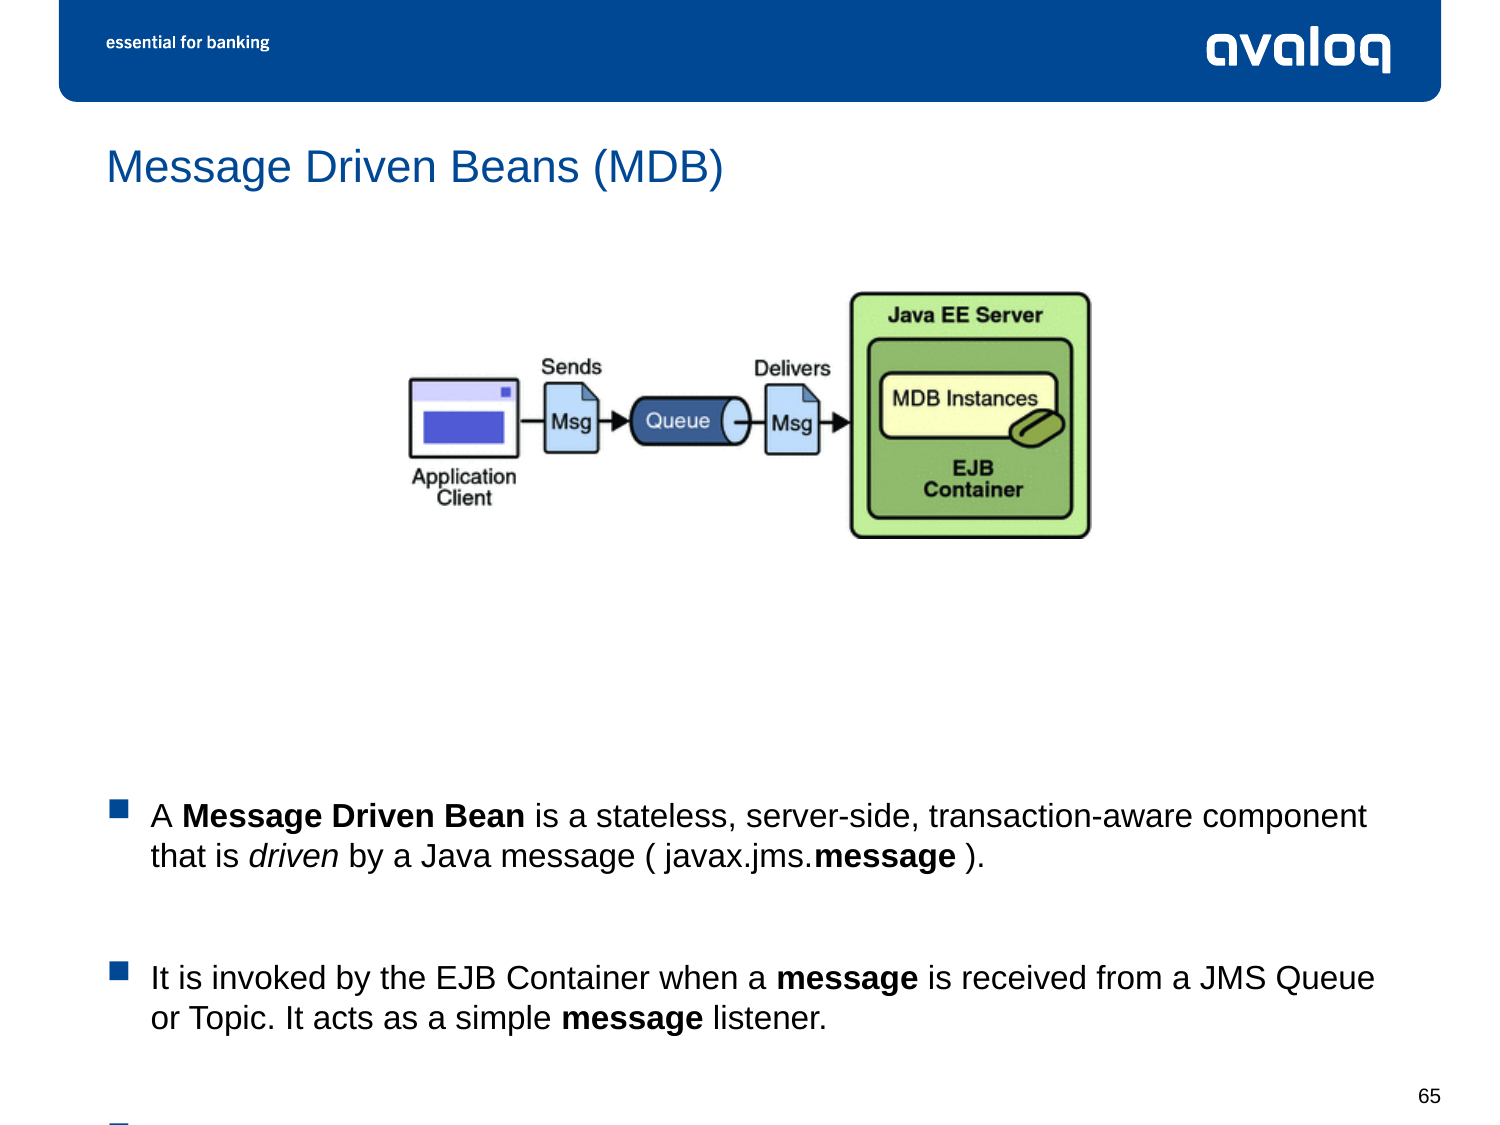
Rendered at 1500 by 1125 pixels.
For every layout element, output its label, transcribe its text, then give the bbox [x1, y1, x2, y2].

slide_number 65 [1200, 1082, 1442, 1112]
list A Message Driven Bean is a stateless, server-side, transaction-aware component that is driven by a Java message ( javax.jms.message ). It is invoked by the EJB Container when a message is received from a JMS Queue or Topic. It acts as a simple message listener. MDB are EJB. [105, 255, 1394, 1042]
title Message Driven Beans (MDB) [105, 142, 1394, 215]
picture [408, 291, 1092, 540]
